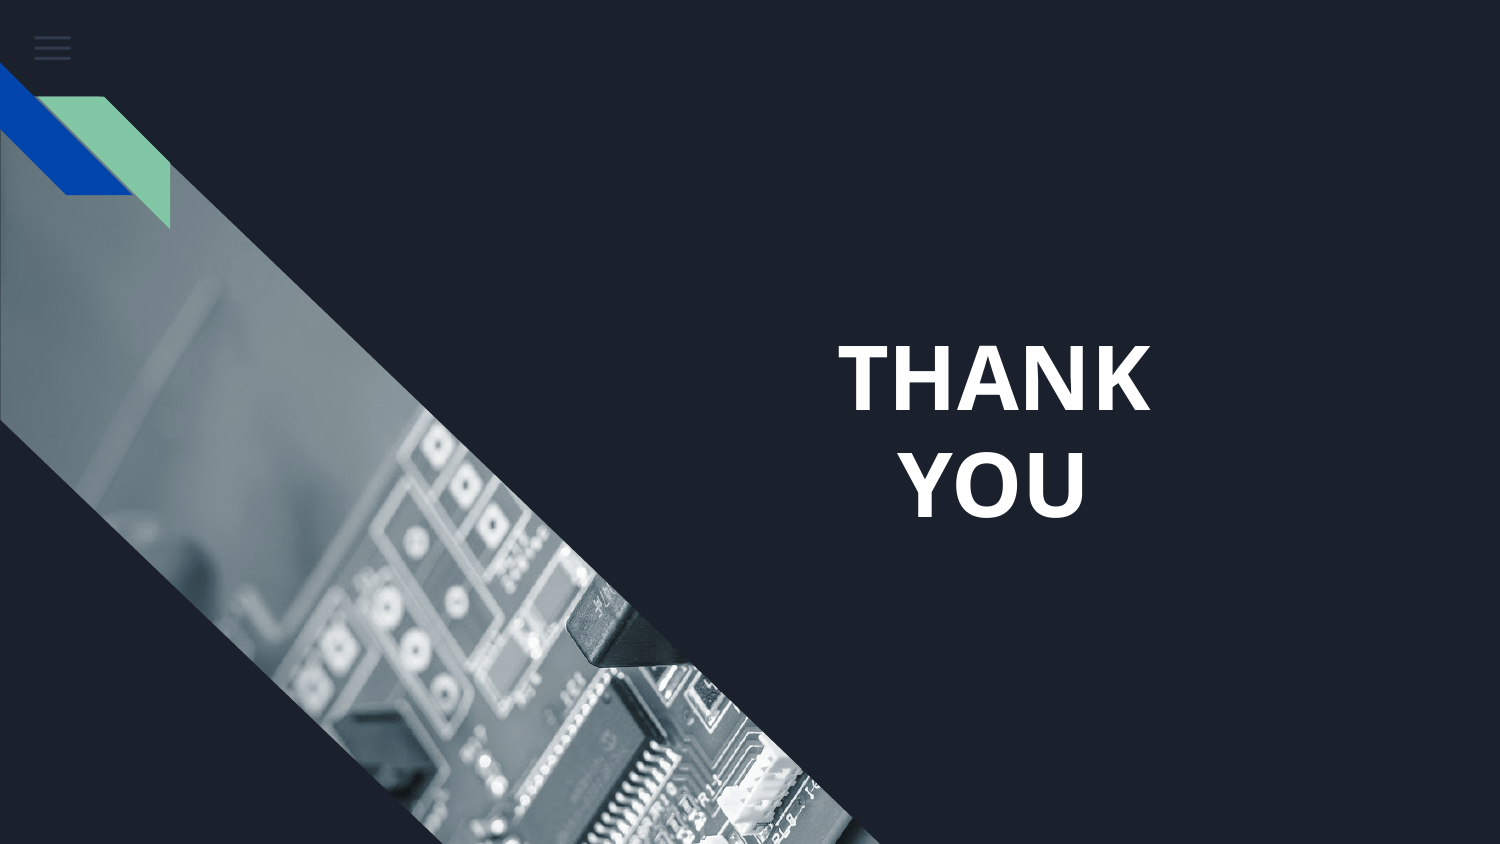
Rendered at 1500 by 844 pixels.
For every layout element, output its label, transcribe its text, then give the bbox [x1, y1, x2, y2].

picture [0, 97, 880, 844]
title THANK YOU [600, 305, 1388, 538]
